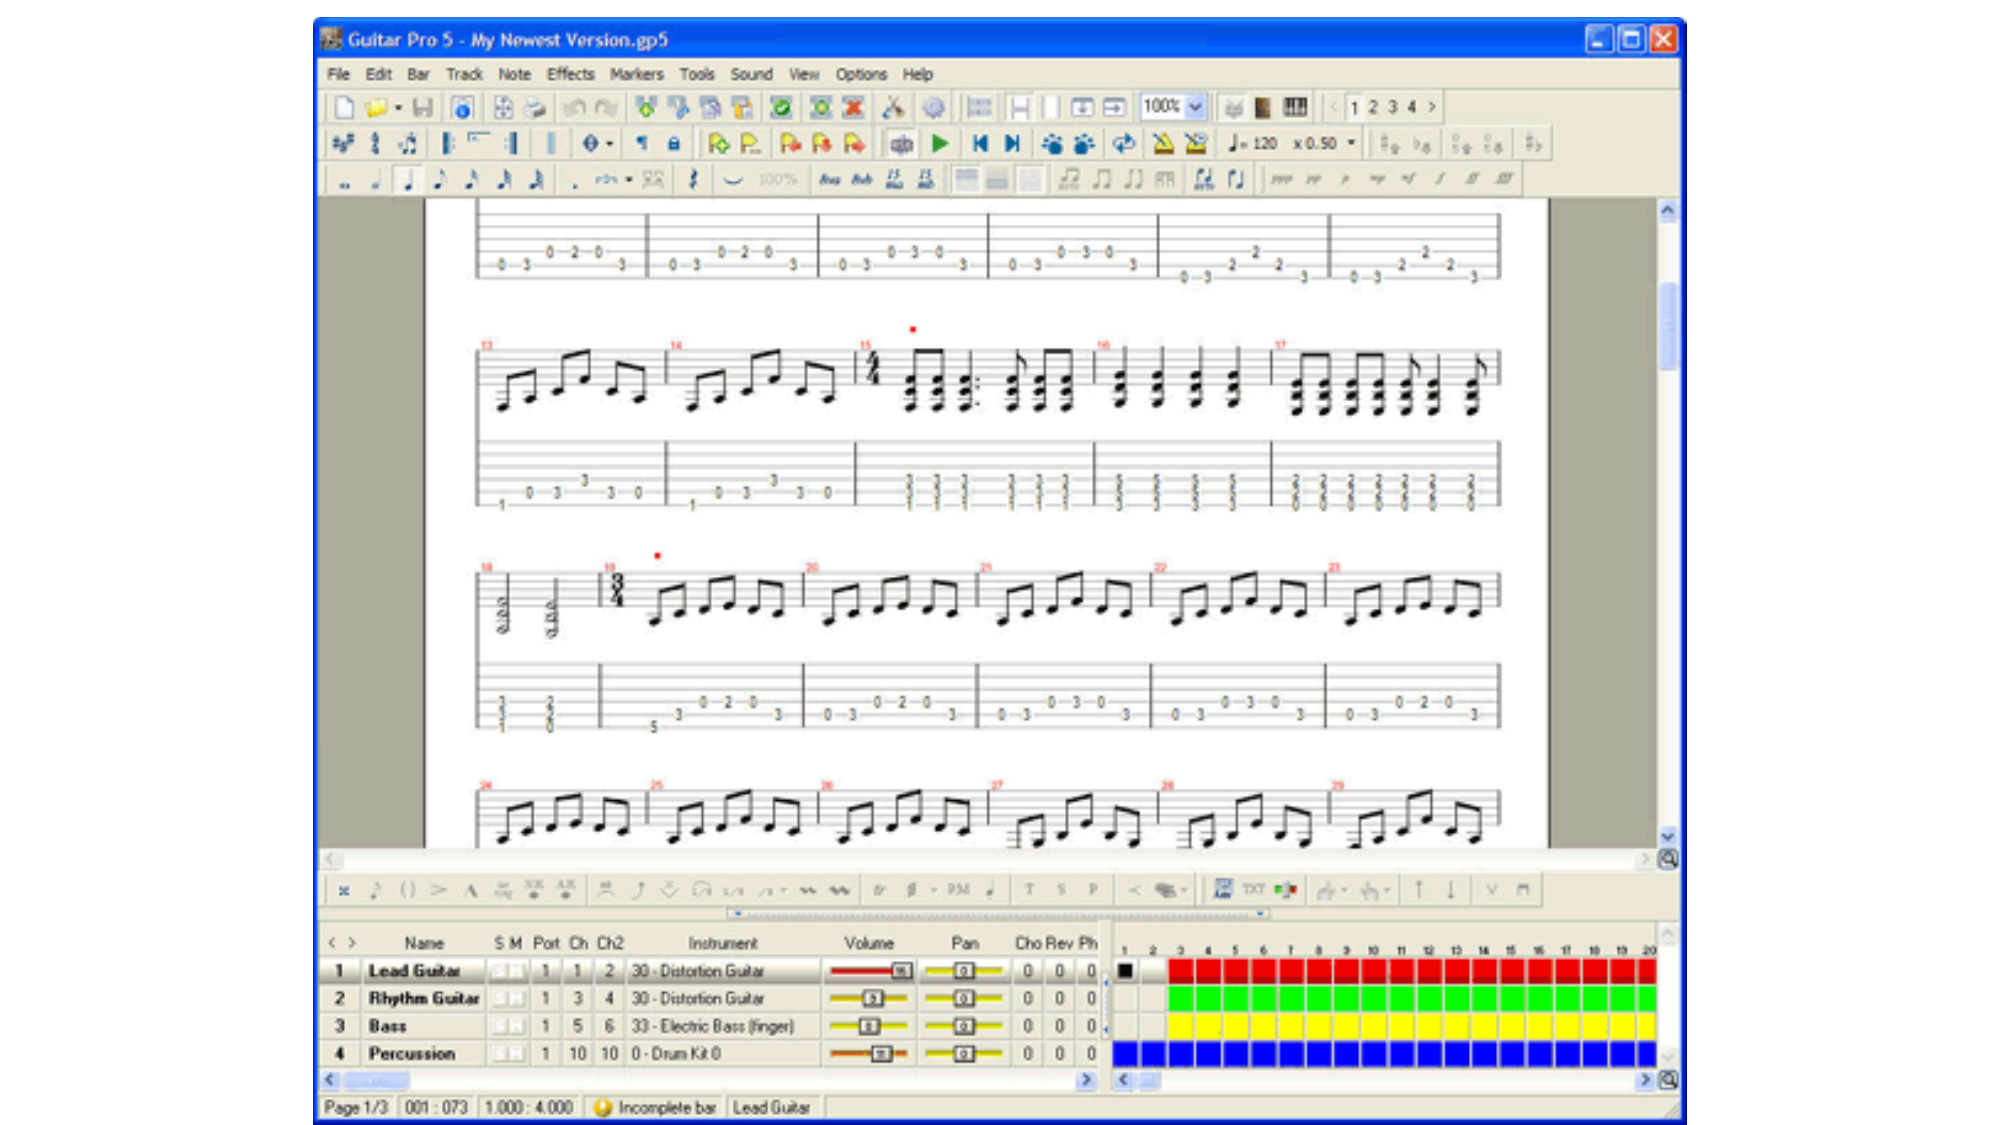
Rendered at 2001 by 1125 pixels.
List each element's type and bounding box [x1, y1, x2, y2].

picture [313, 17, 1687, 1125]
